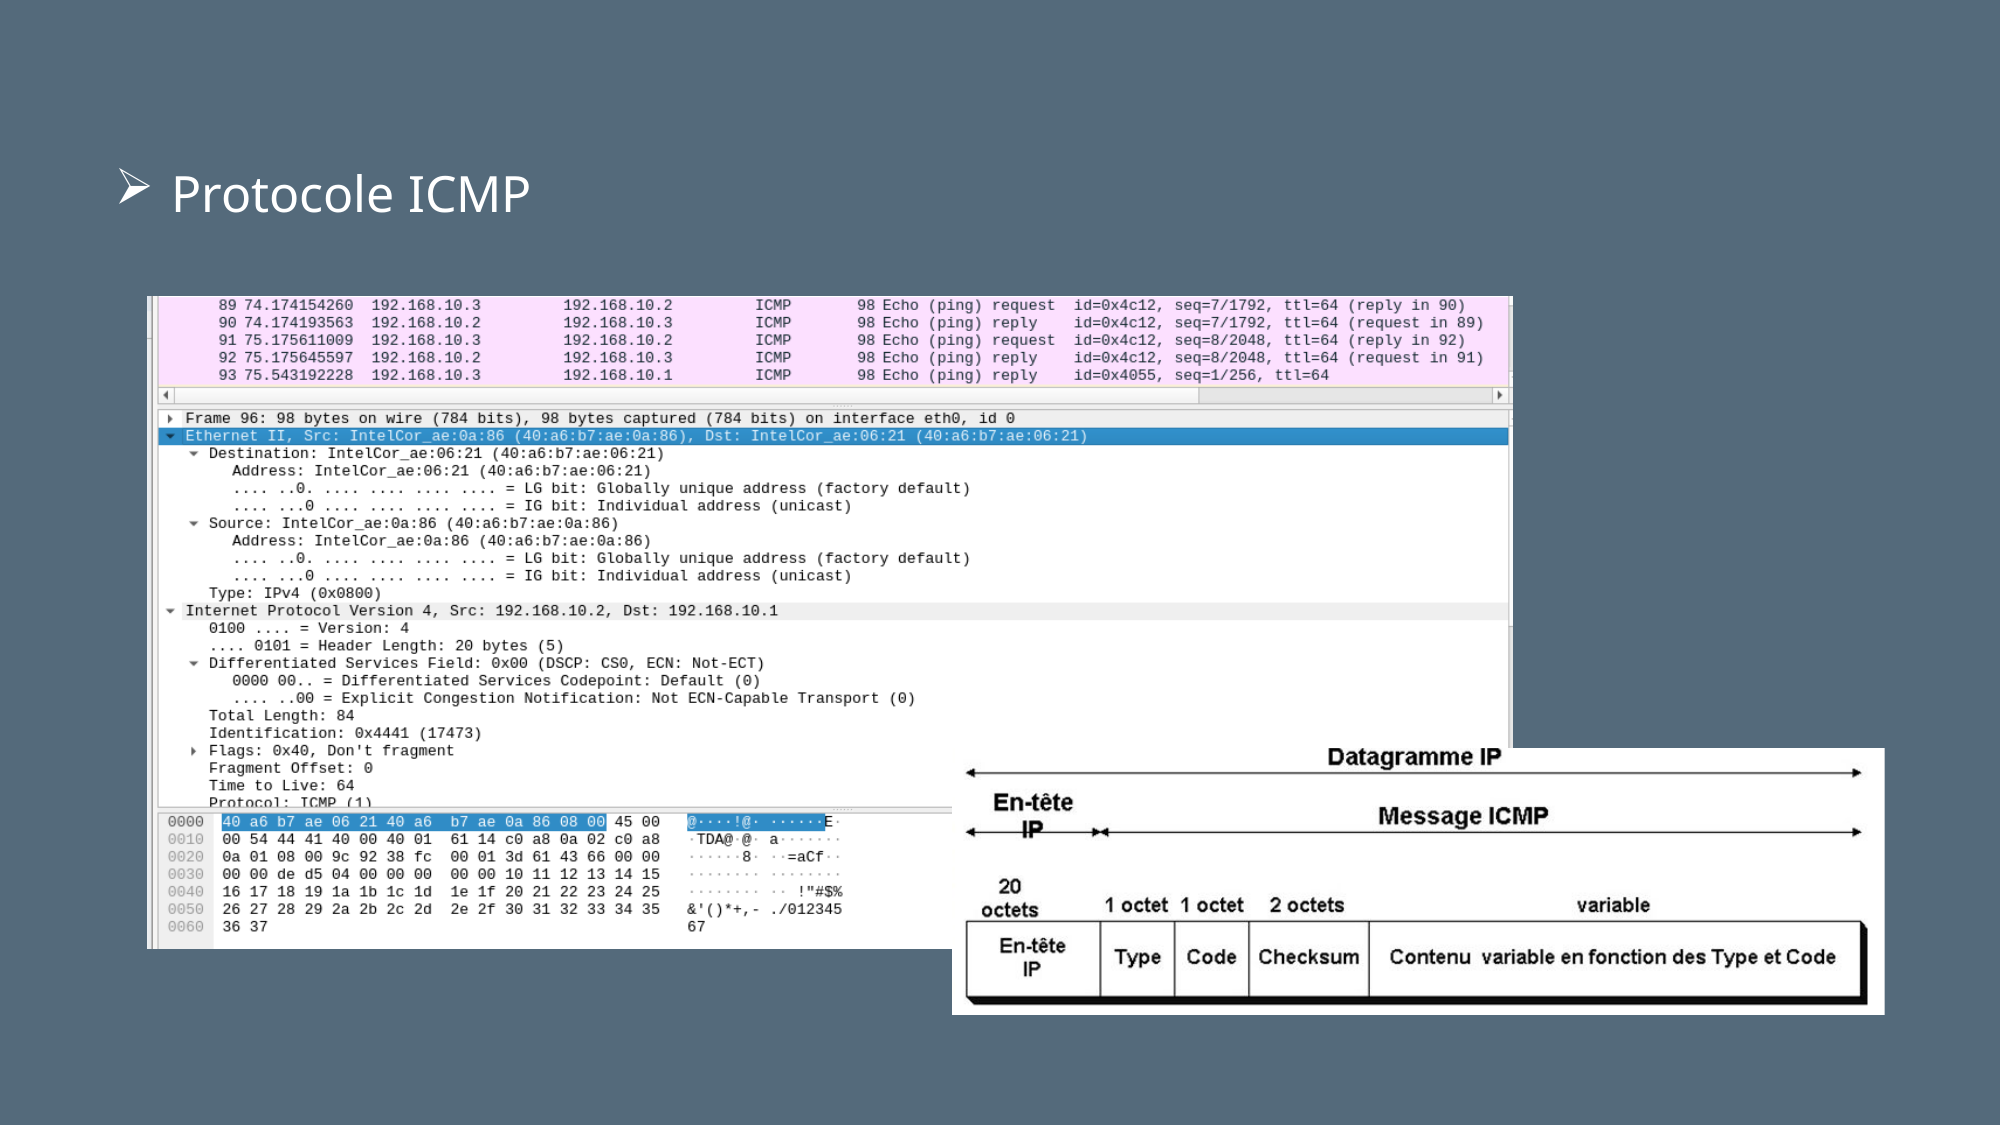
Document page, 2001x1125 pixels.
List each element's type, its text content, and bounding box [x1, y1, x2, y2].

picture [147, 296, 1885, 1015]
text_box Protocole ICMP [100, 155, 690, 231]
